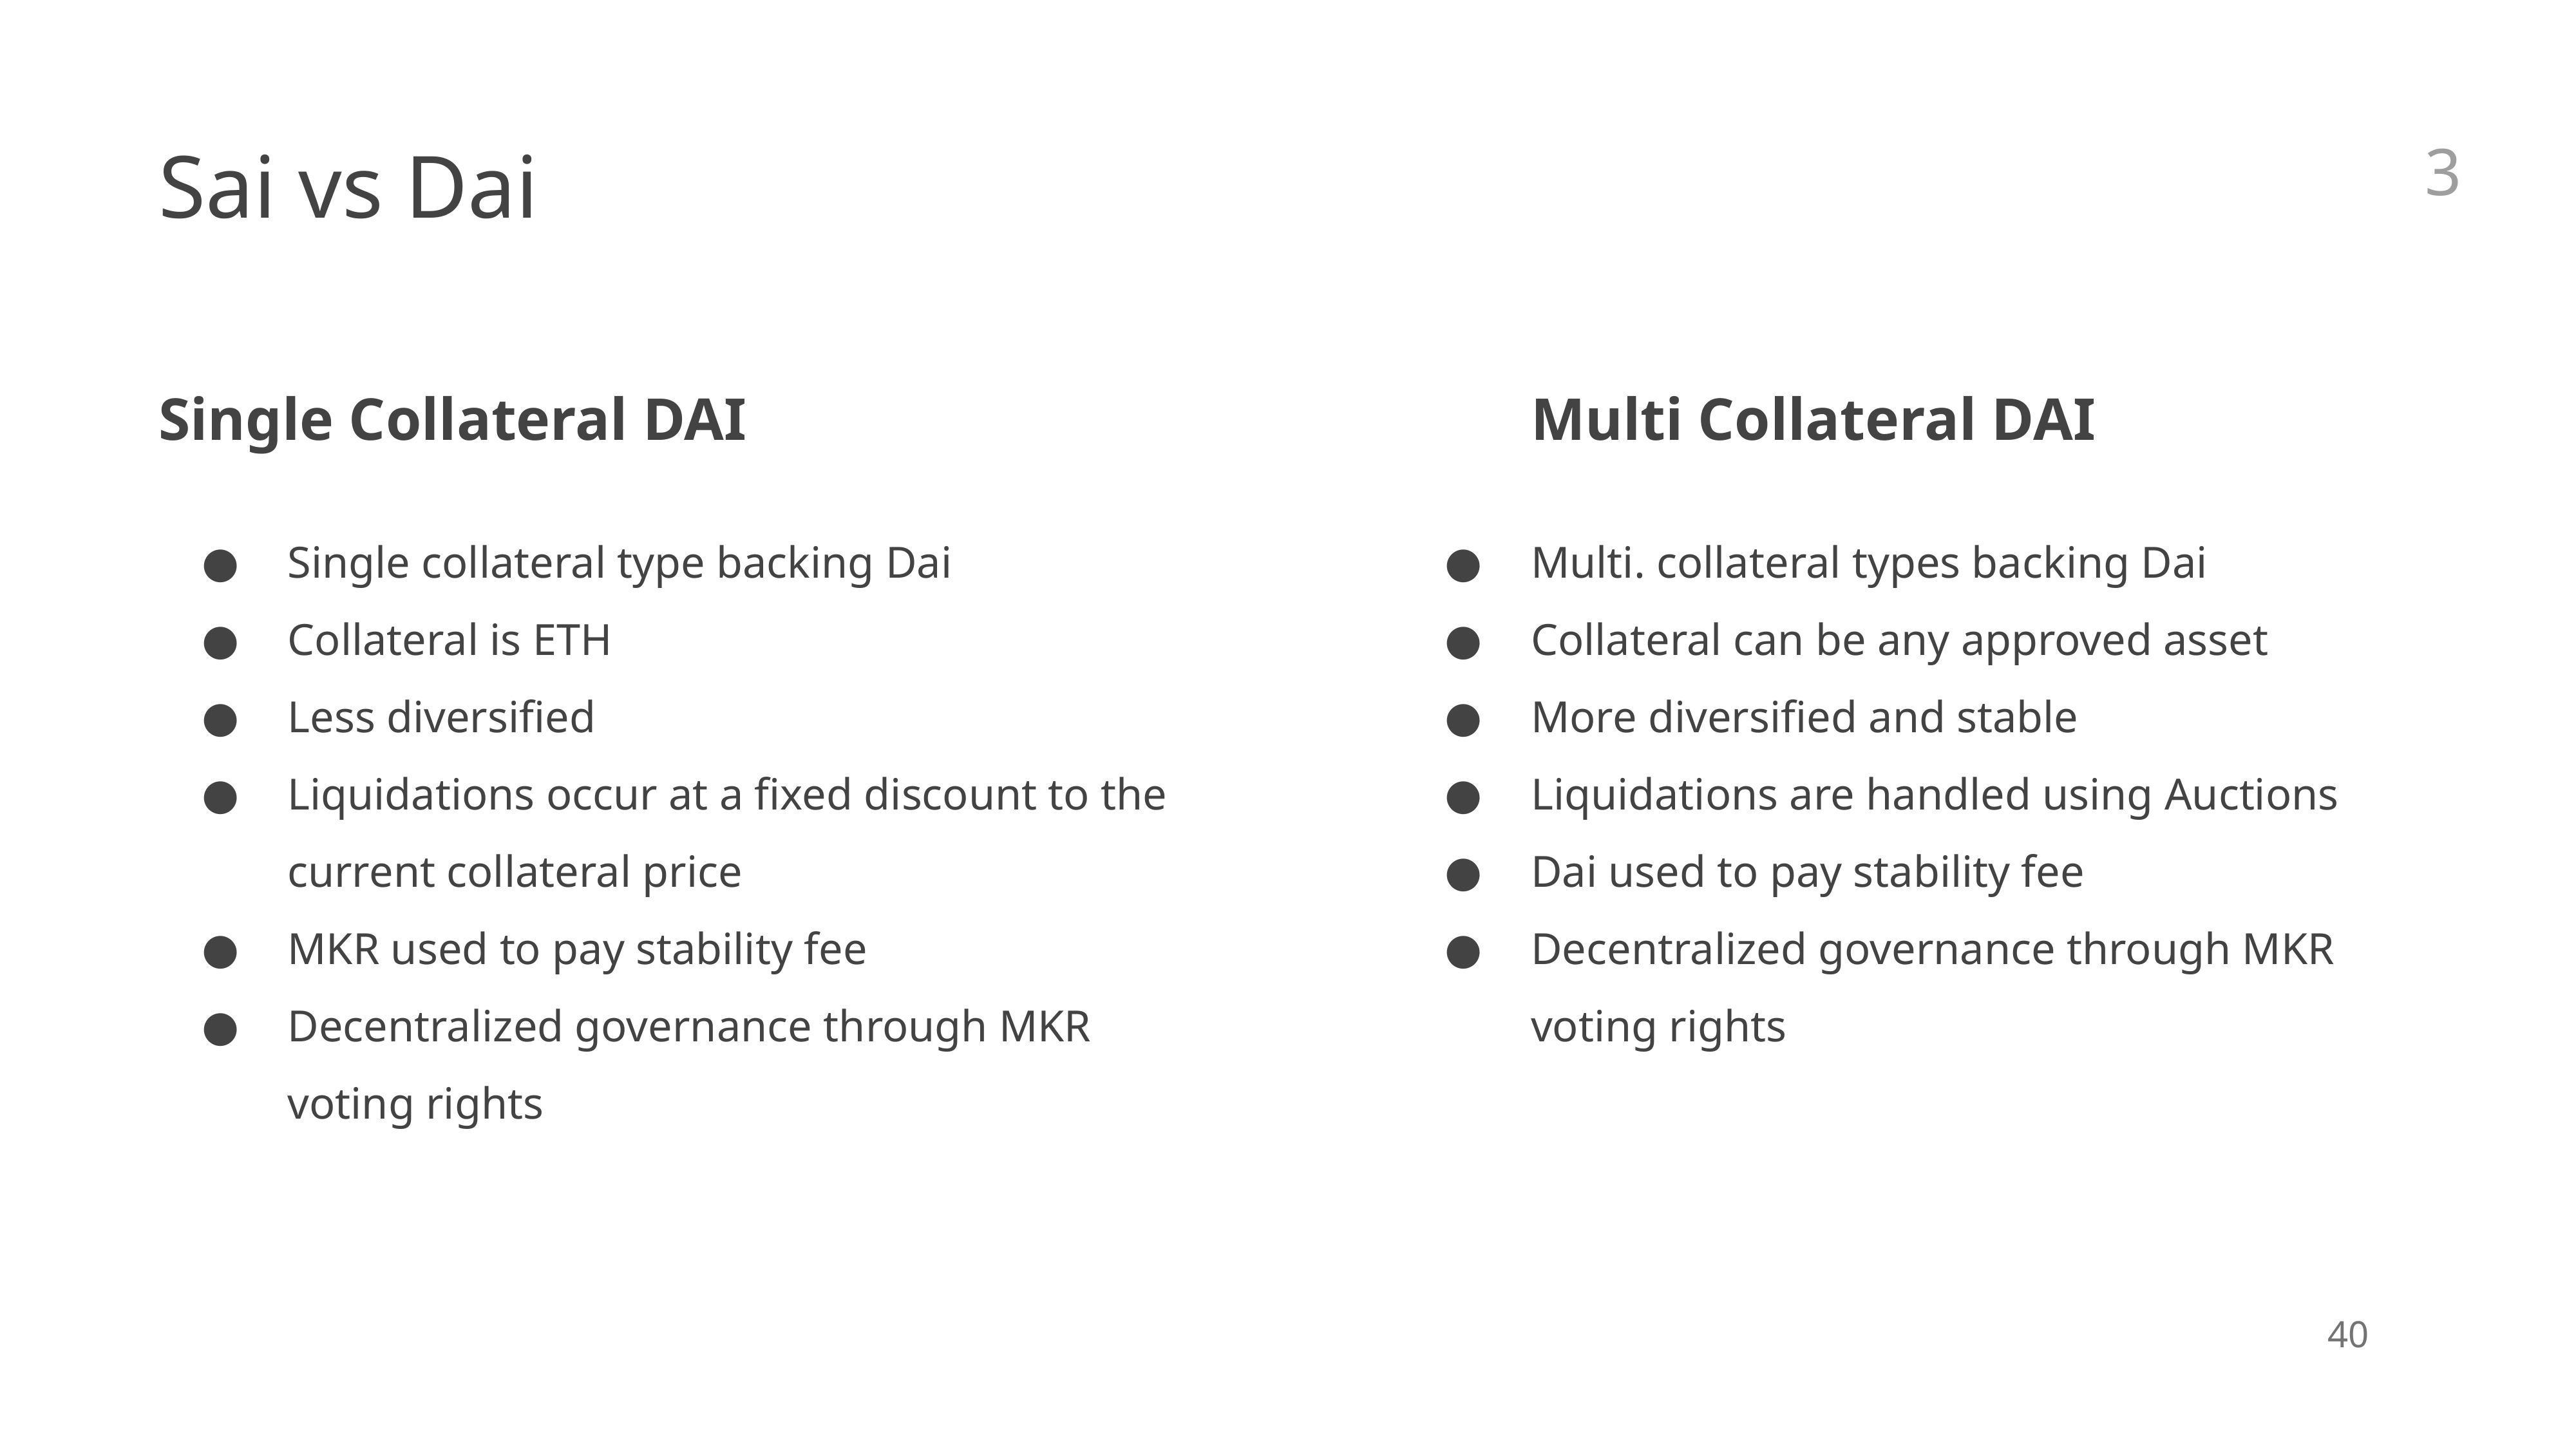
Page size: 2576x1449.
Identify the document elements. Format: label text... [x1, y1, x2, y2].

slide_number 40 [2300, 1288, 2395, 1383]
text_box Single Collateral DAI Single collateral type backing Dai Collateral is ETH Less diversified Liquidations occur at a fixed discount to the current collateral price MKR used to pay stability fee Decentralized governance through MKR voting rights [133, 346, 1243, 1134]
subtitle 3 [1701, 124, 2470, 244]
title Sai vs Dai [133, 75, 1701, 292]
text_box Multi Collateral DAI Multi. collateral types backing Dai Collateral can be any approved asset More diversified and stable Liquidations are handled using Auctions Dai used to pay stability fee Decentralized governance through MKR voting rights [1376, 346, 2486, 1301]
